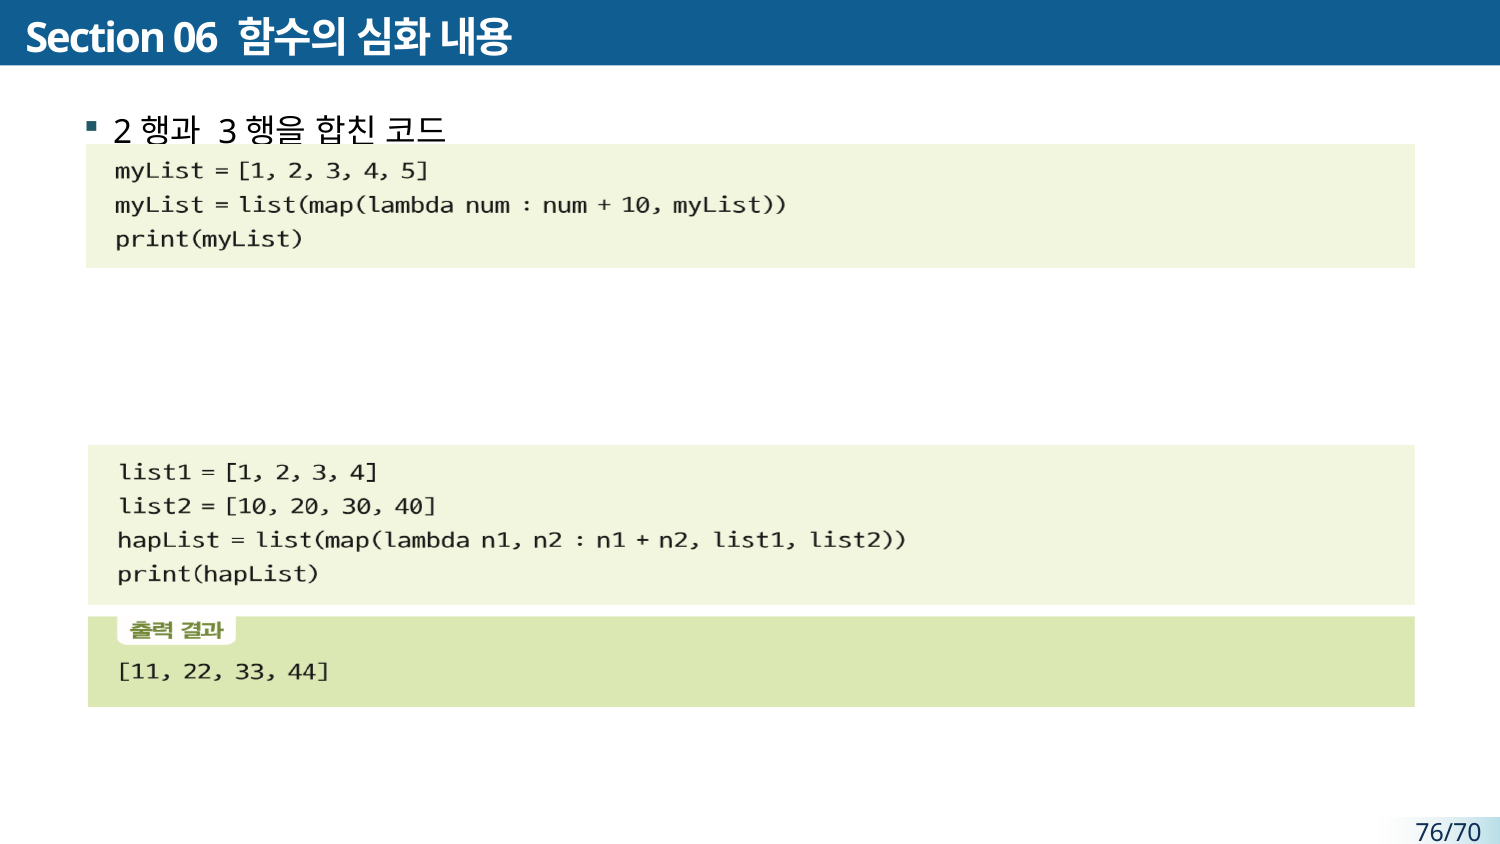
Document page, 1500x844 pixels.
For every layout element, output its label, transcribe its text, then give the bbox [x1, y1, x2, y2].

list 2행과 3행을 합친 코드 두 리스트 의 각 자릿수를 합쳐서 새로운 리스트로 만들기 [10, 95, 1481, 793]
title Section 06 함수의 심화 내용 [10, 6, 1288, 65]
picture [85, 144, 1415, 269]
picture [85, 444, 1415, 707]
